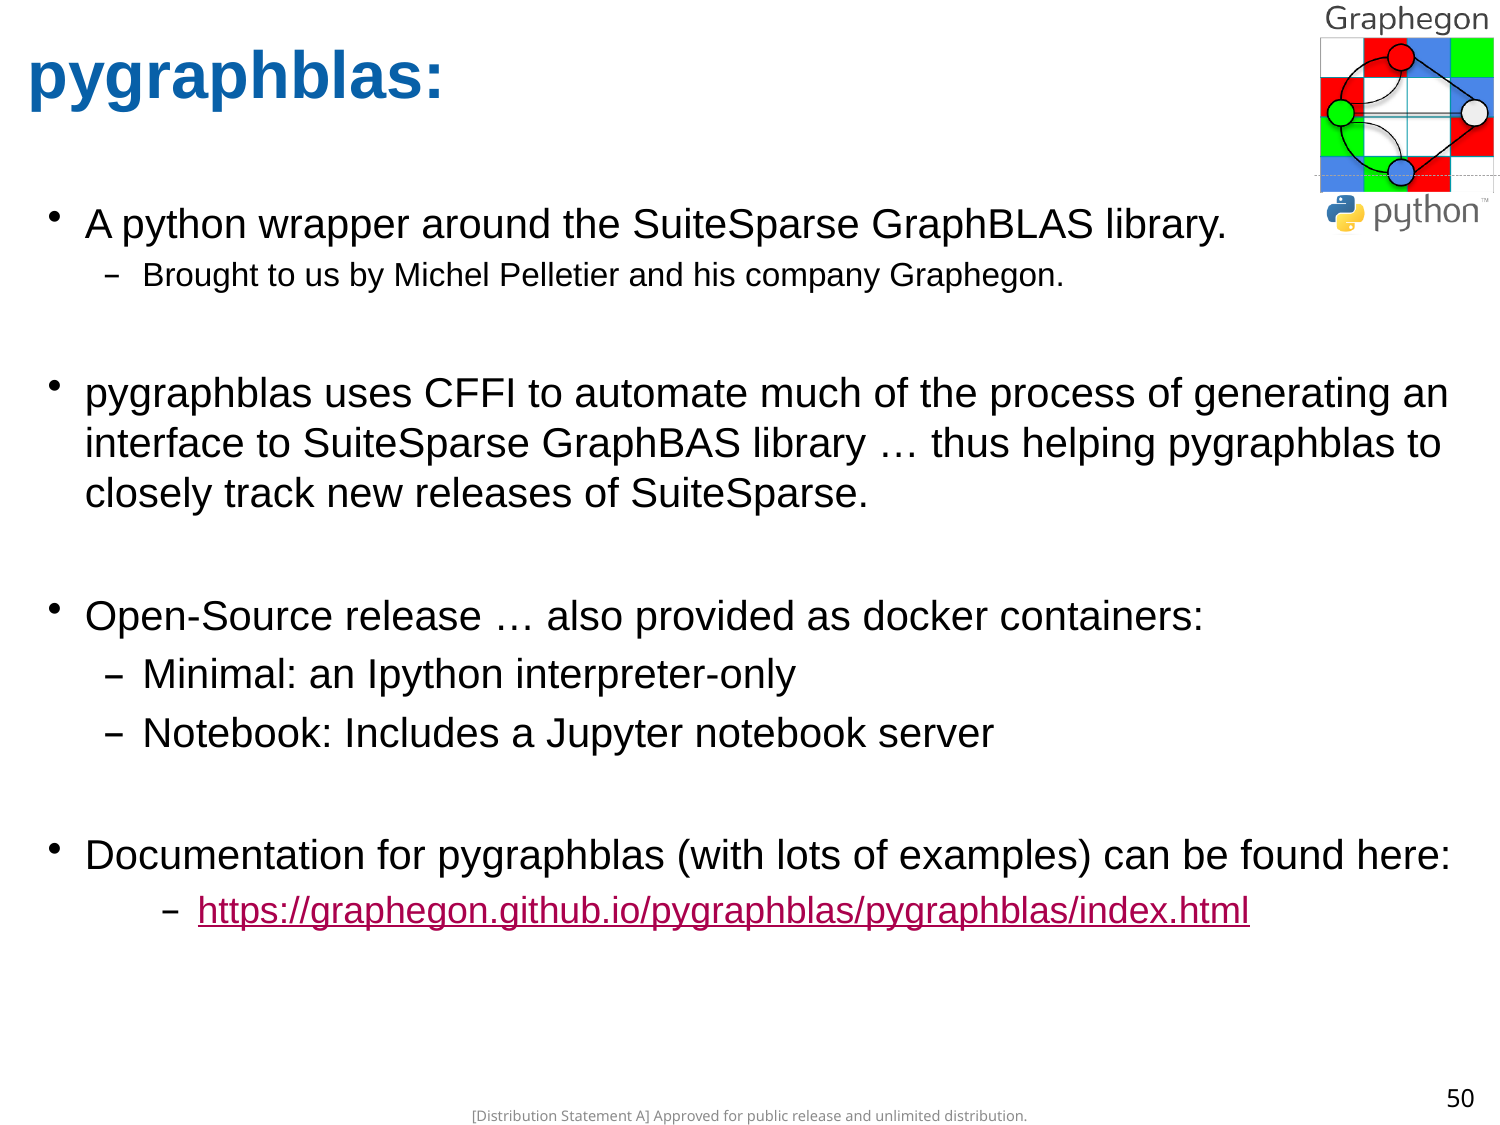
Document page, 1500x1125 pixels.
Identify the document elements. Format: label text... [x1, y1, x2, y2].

title pygraphblas: [27, 31, 1308, 178]
picture [1313, 2, 1500, 236]
list A python wrapper around the SuiteSparse GraphBLAS library. Brought to us by Michel Pelletier and his company Graphegon. pygraphblas uses CFFI to automate much of the process of generating an interface to SuiteSparse GraphBAS library … thus helping pygraphblas to closely track new releases of SuiteSparse. Open-Source release … also provided as docker containers: Minimal: an Ipython interpreter-only Notebook: Includes a Jupyter notebook server Documentation for pygraphblas (with lots of examples) can be found here: https://graphegon.github.io/pygraphblas/pygraphblas/index.html [47, 196, 1453, 1093]
slide_number 50 [1431, 1074, 1500, 1125]
